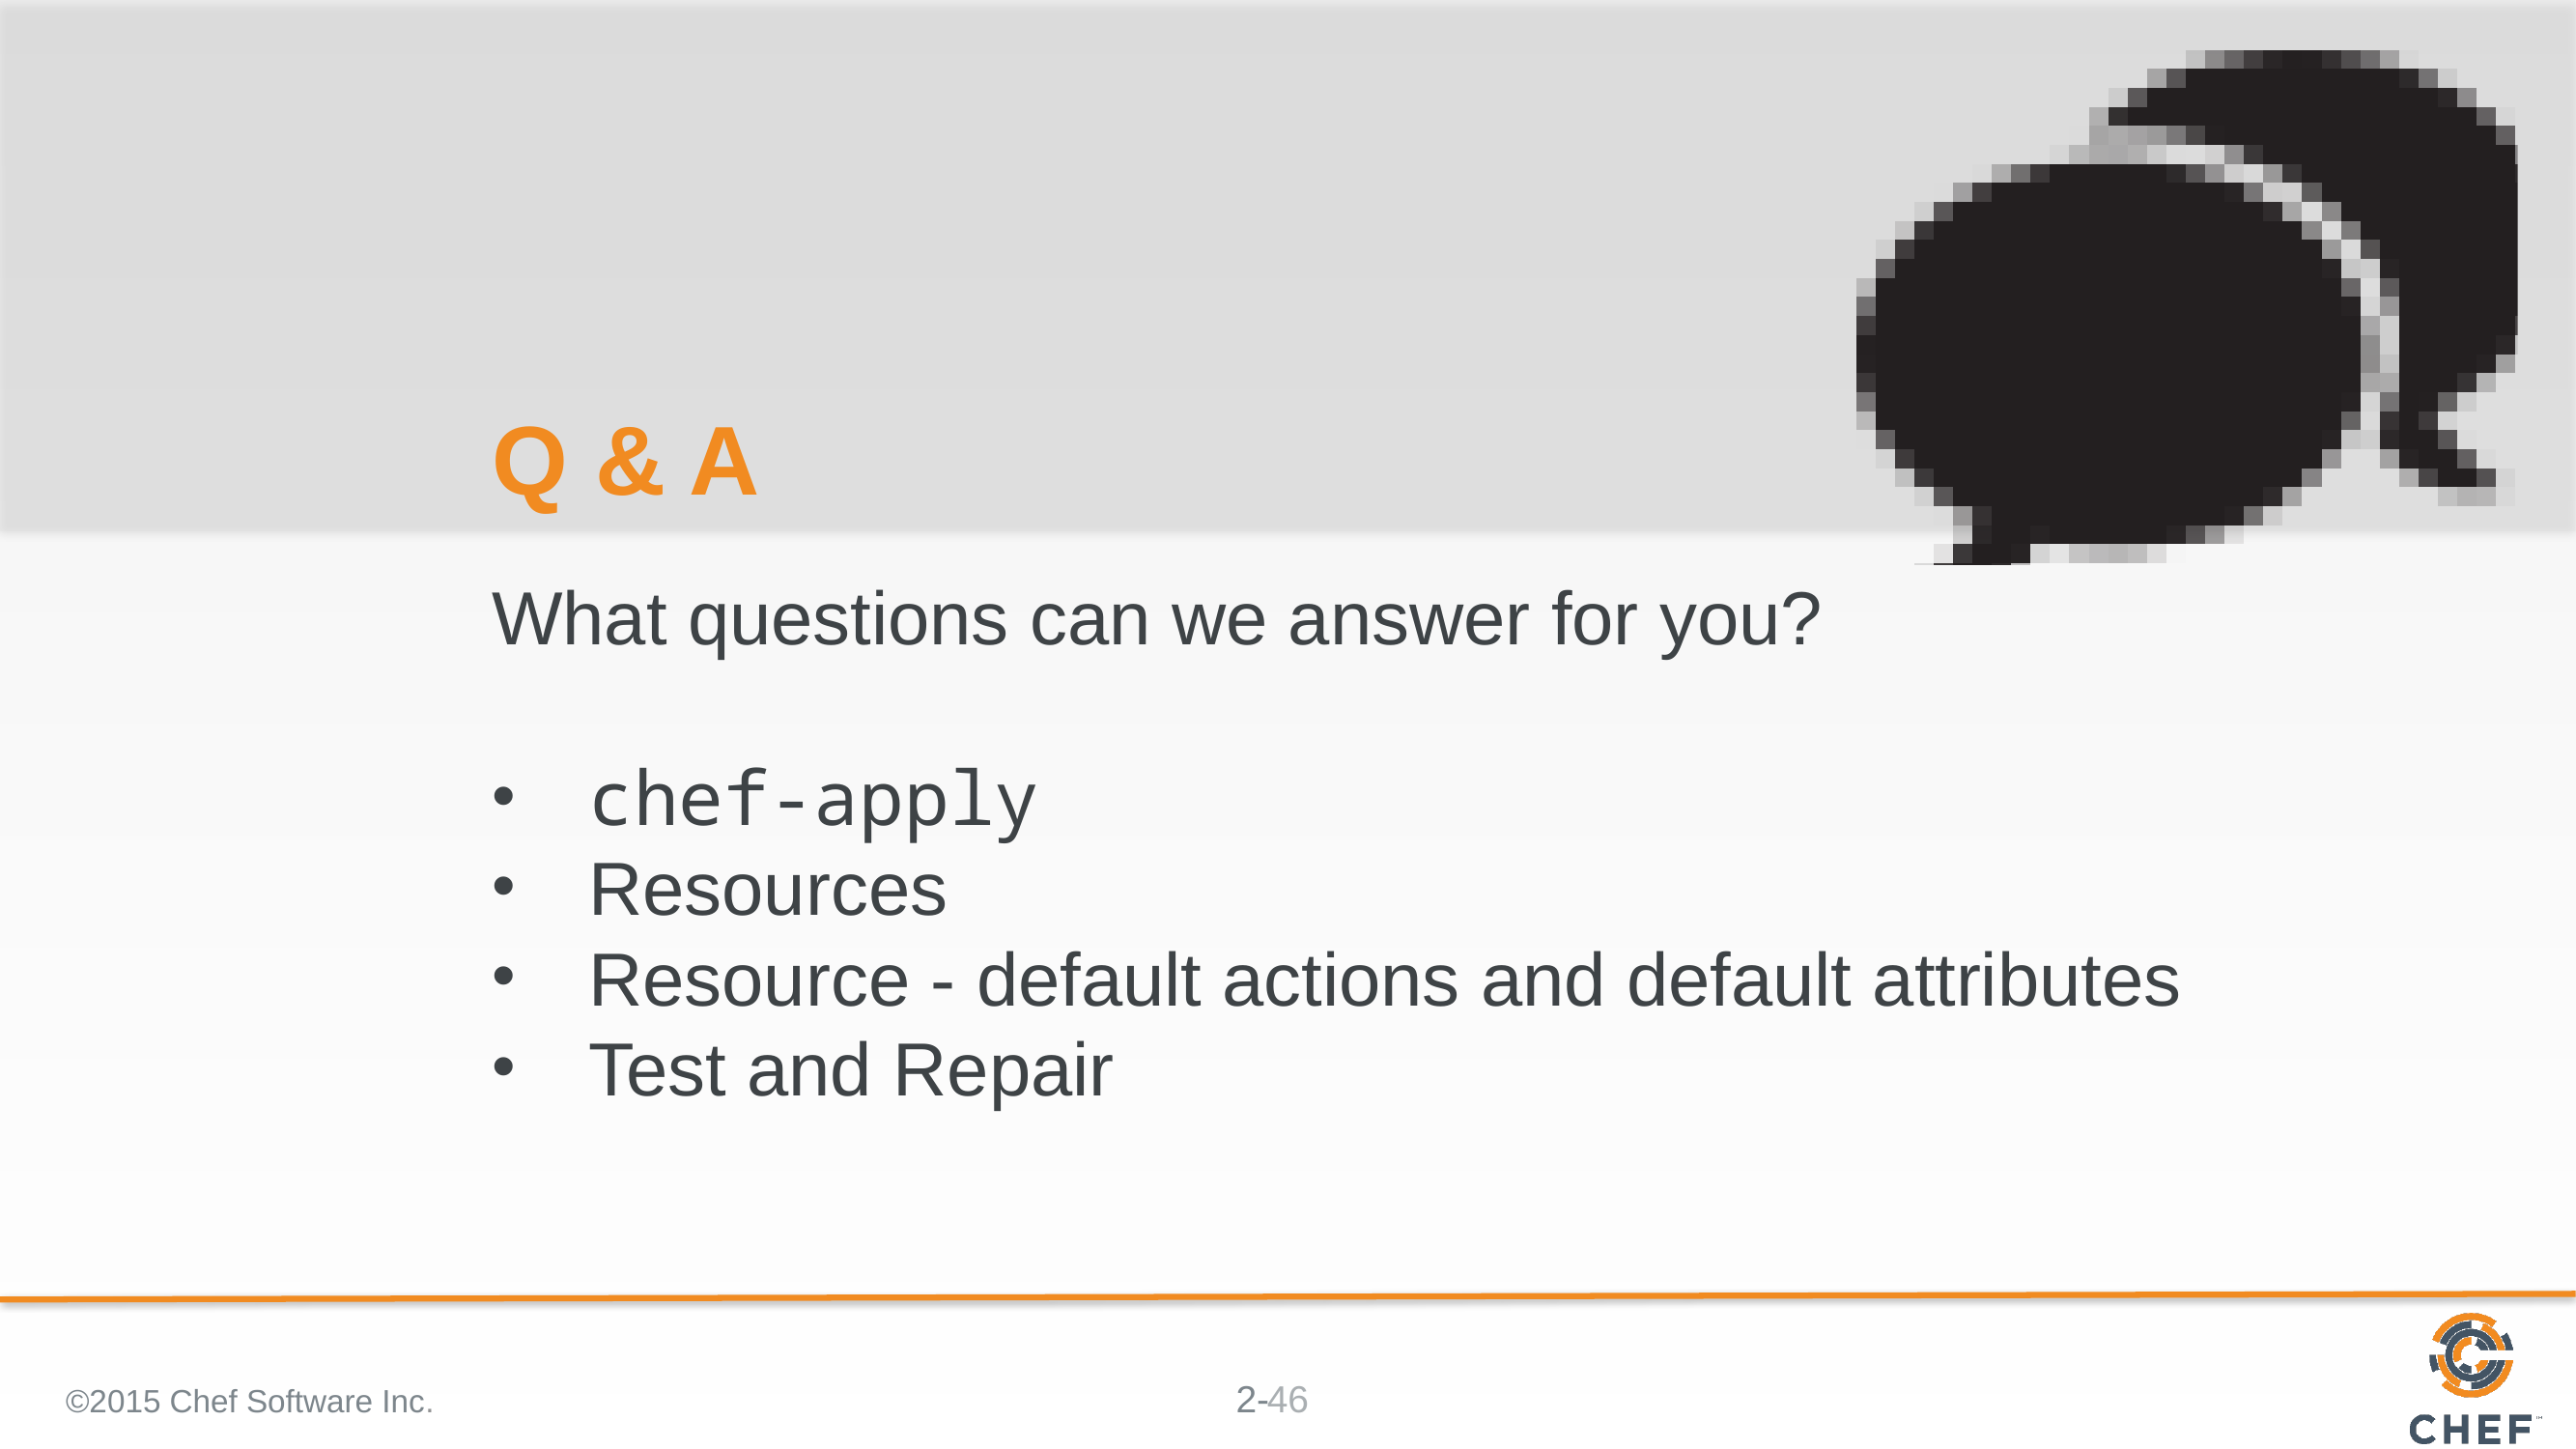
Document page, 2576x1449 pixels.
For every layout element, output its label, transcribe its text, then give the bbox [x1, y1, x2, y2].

title Q & A [477, 395, 2217, 531]
footer ©2015 Chef Software Inc. [51, 1359, 952, 1440]
picture [2399, 1297, 2550, 1449]
subtitle What questions can we answer for you? chef-apply Resources Resource - default actions and default attributes Test and Repair [477, 554, 2217, 1326]
slide_number 46 [998, 1359, 1578, 1437]
